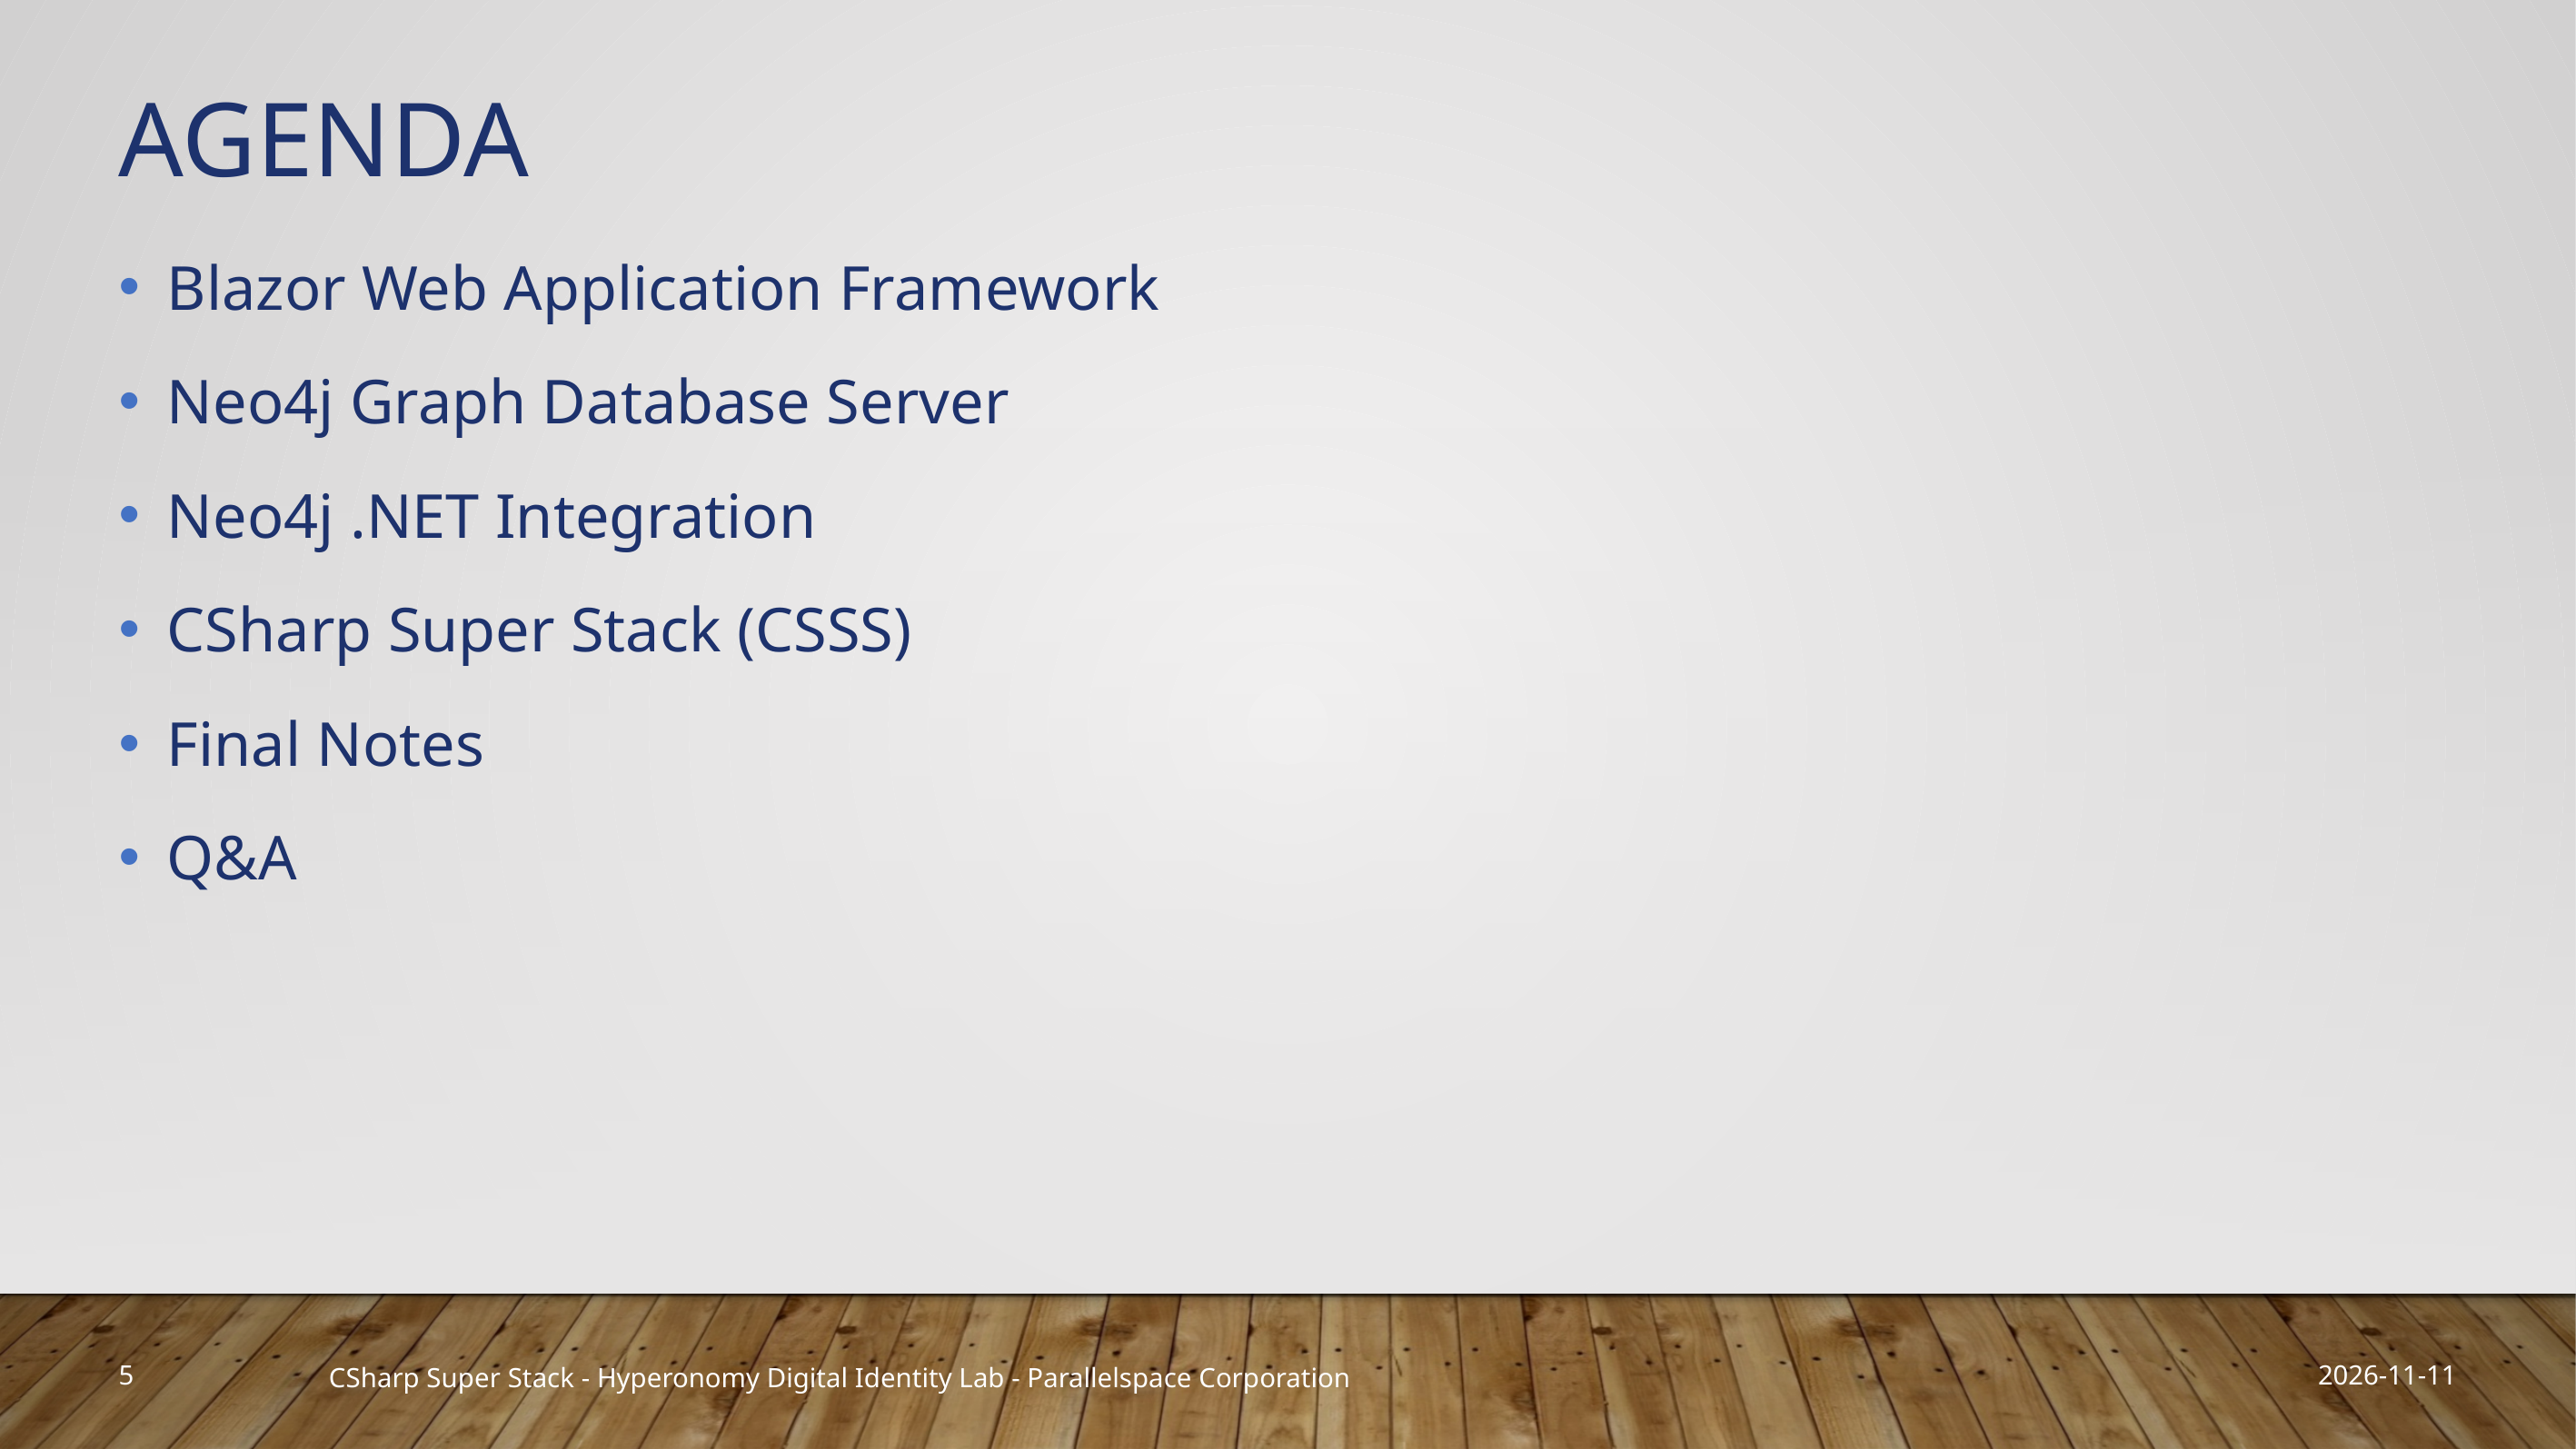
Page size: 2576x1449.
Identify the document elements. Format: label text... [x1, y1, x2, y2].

title Agenda [104, 82, 2471, 227]
list Blazor Web Application Framework Neo4j Graph Database Server Neo4j .NET Integration CSharp Super Stack (CSSS) Final Notes Q&A [104, 227, 2471, 1295]
footer CSharp Super Stack - Hyperonomy Digital Identity Lab - Parallelspace Corporation [314, 1344, 1562, 1410]
picture [0, 1294, 2576, 1449]
slide_number 5 [104, 1344, 280, 1410]
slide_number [1596, 1344, 2471, 1410]
